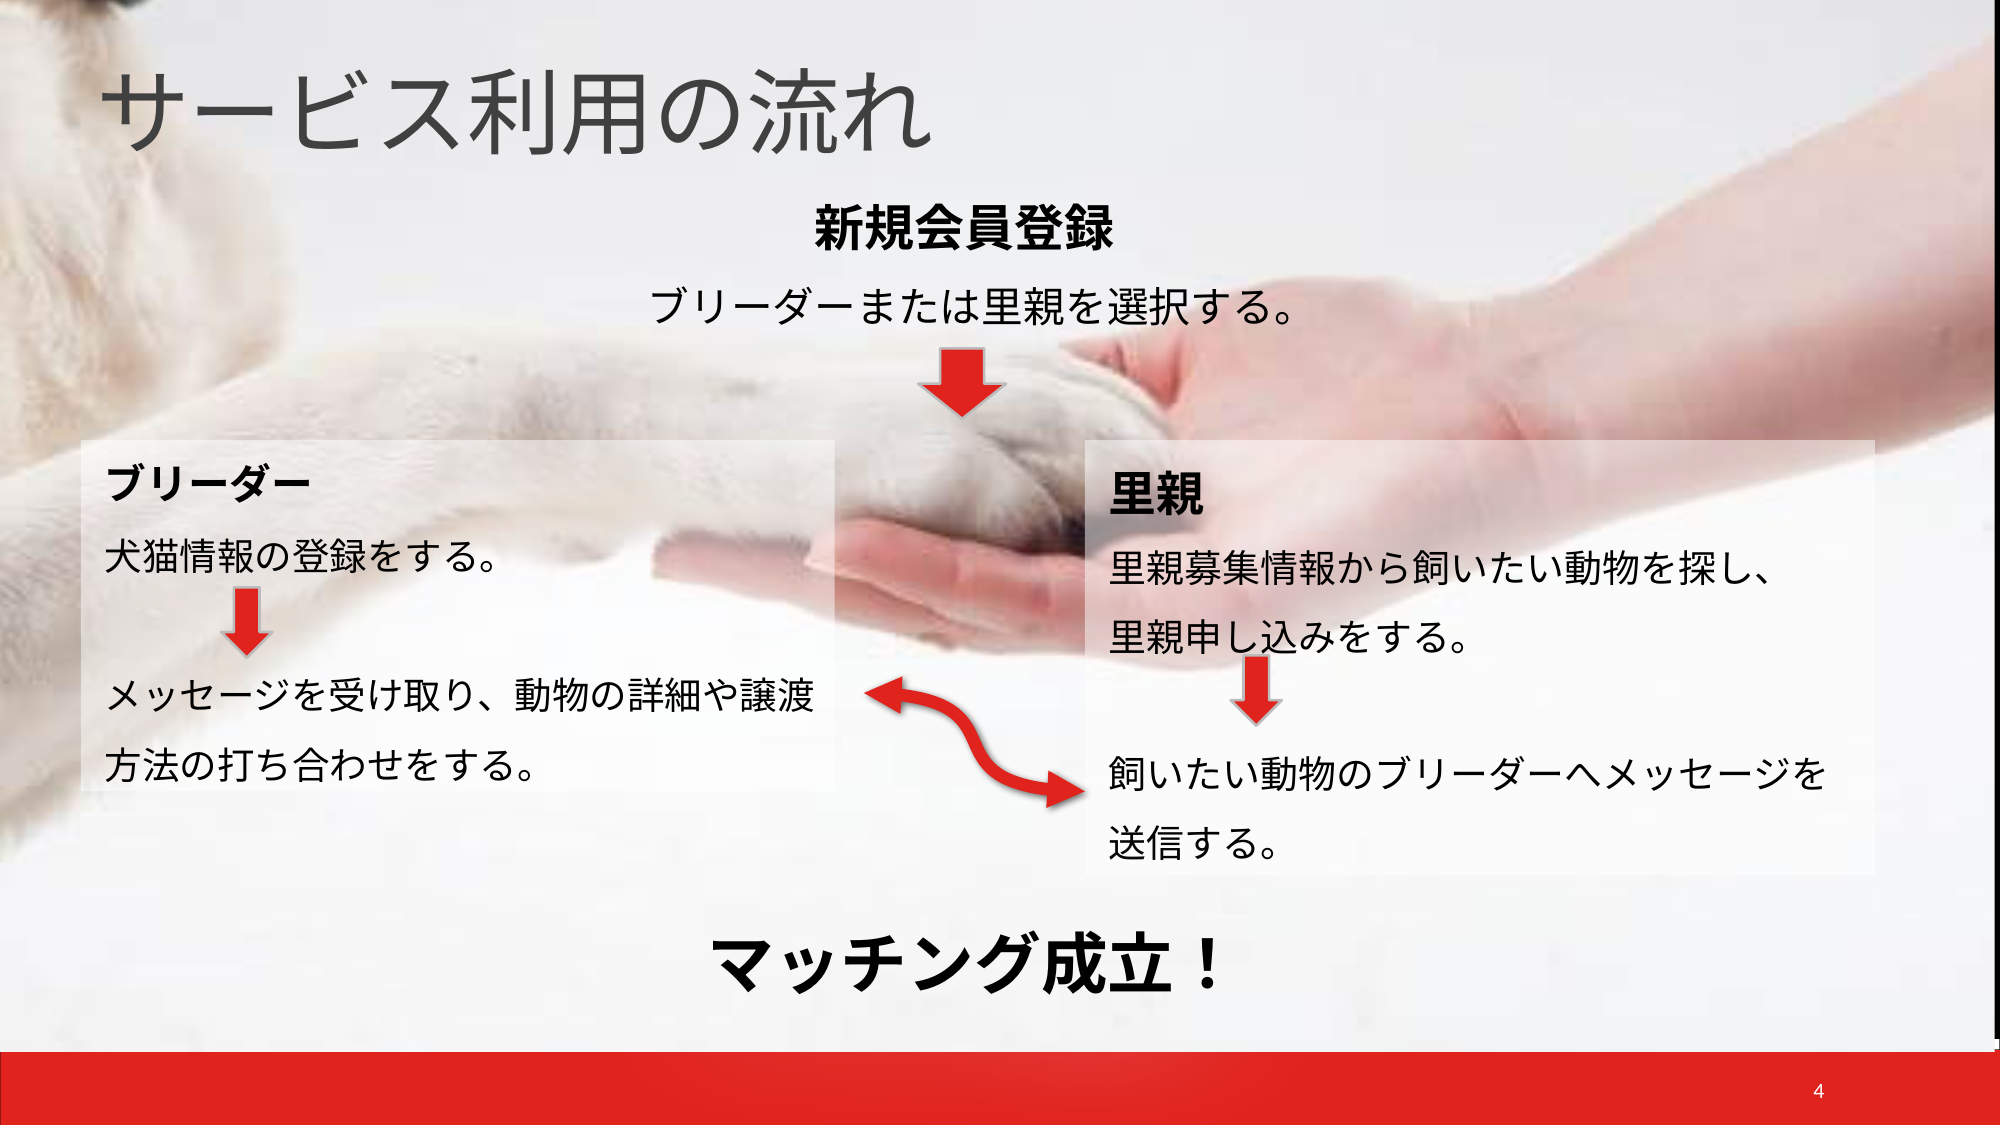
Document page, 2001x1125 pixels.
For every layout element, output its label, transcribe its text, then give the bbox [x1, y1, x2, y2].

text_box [863, 692, 1086, 792]
picture [0, 0, 1996, 1052]
slide_number 4 [1624, 1060, 1840, 1120]
